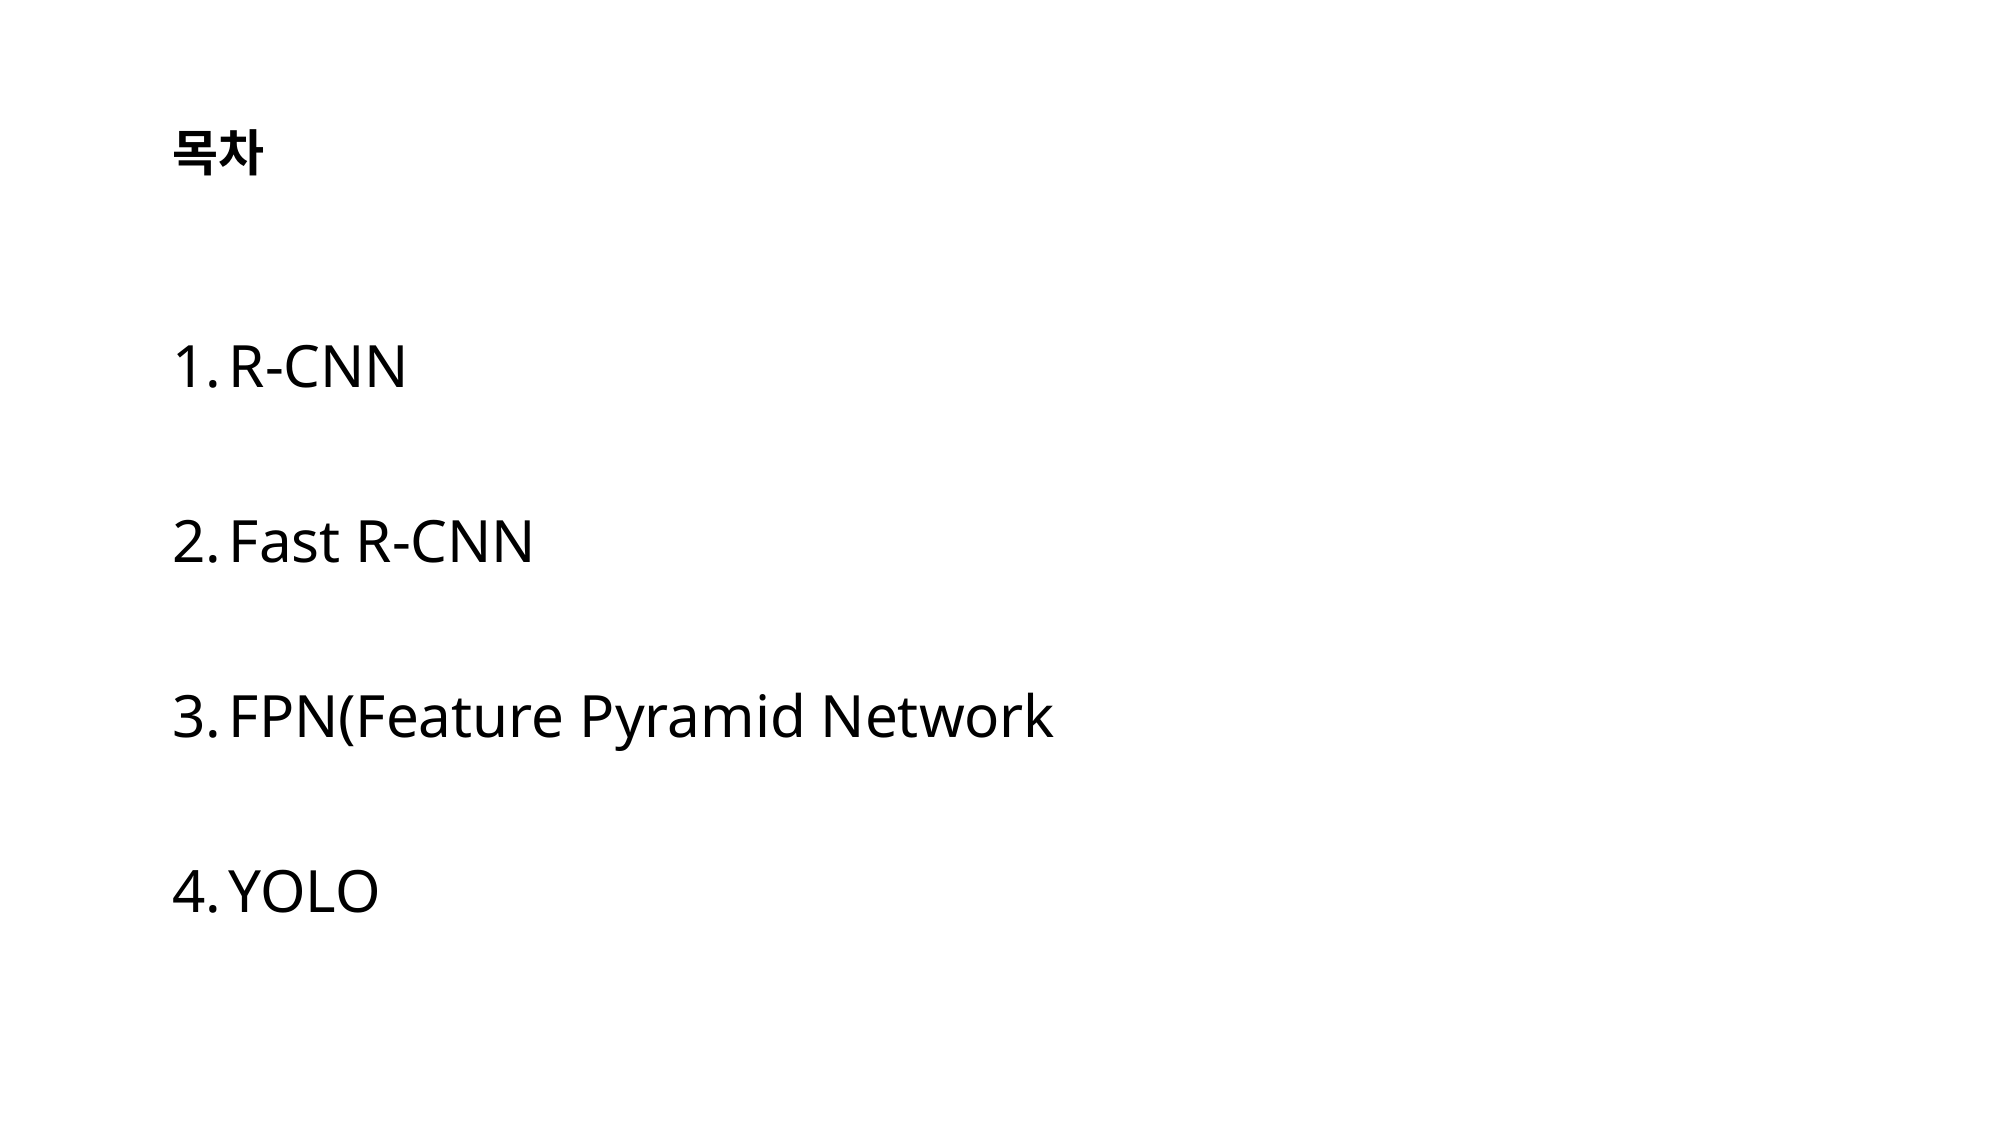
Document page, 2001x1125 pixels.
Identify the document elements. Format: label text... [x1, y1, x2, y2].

text_box R-CNN Fast R-CNN FPN(Feature Pyramid Network YOLO [157, 217, 1123, 932]
text_box 목차 [157, 114, 648, 190]
